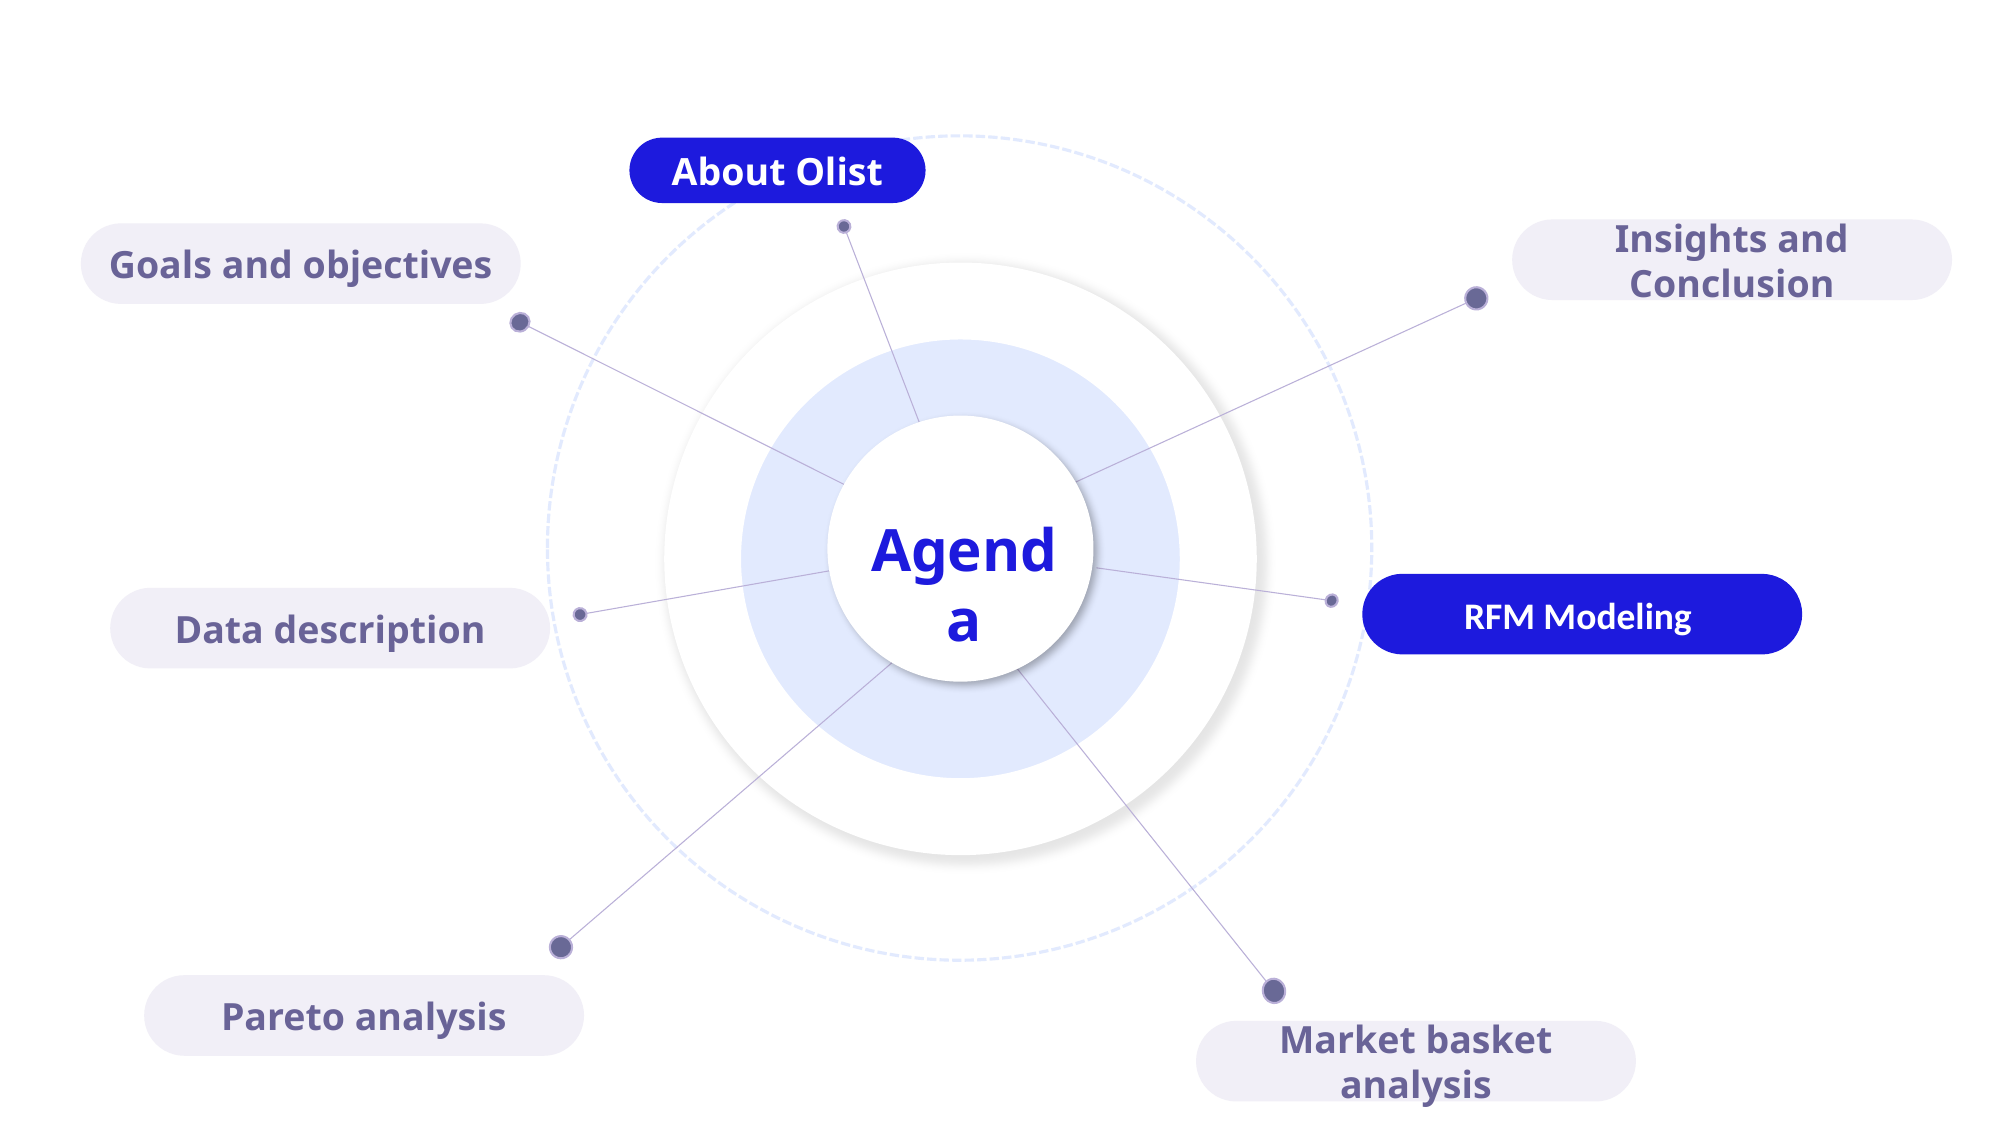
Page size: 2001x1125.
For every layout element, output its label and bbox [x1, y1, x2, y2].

text_box [80, 135, 1952, 1102]
